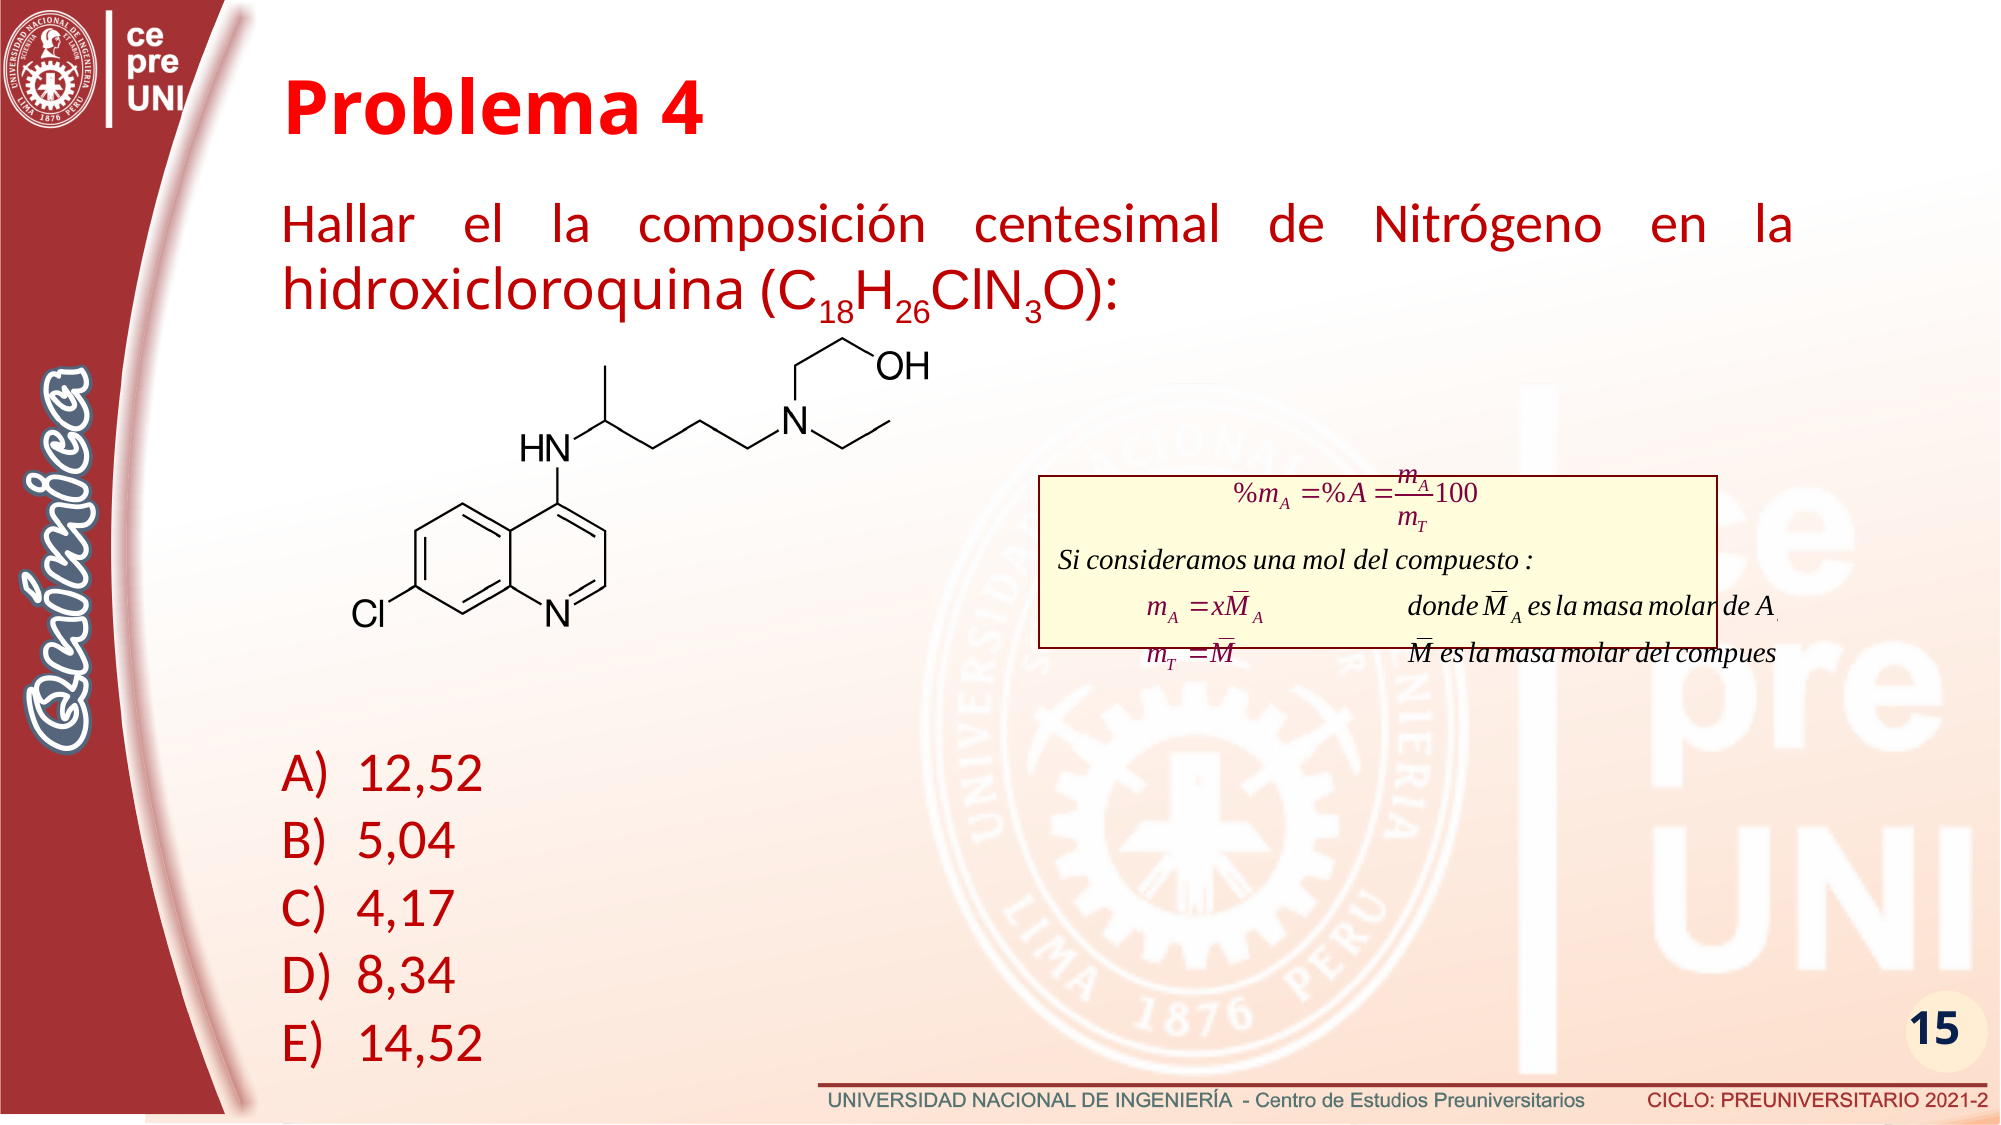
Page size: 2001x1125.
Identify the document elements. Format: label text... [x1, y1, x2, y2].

picture [0, 0, 2000, 1125]
text_box Problema 4 [252, 45, 738, 167]
picture [338, 323, 942, 641]
text_box Hallar el la composición centesimal de Nitrógeno en la hidroxicloroquina (C18H26ClN3O): 12,52 5,04 4,17 8,34 14,52 [266, 178, 1811, 1125]
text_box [1038, 454, 1778, 671]
